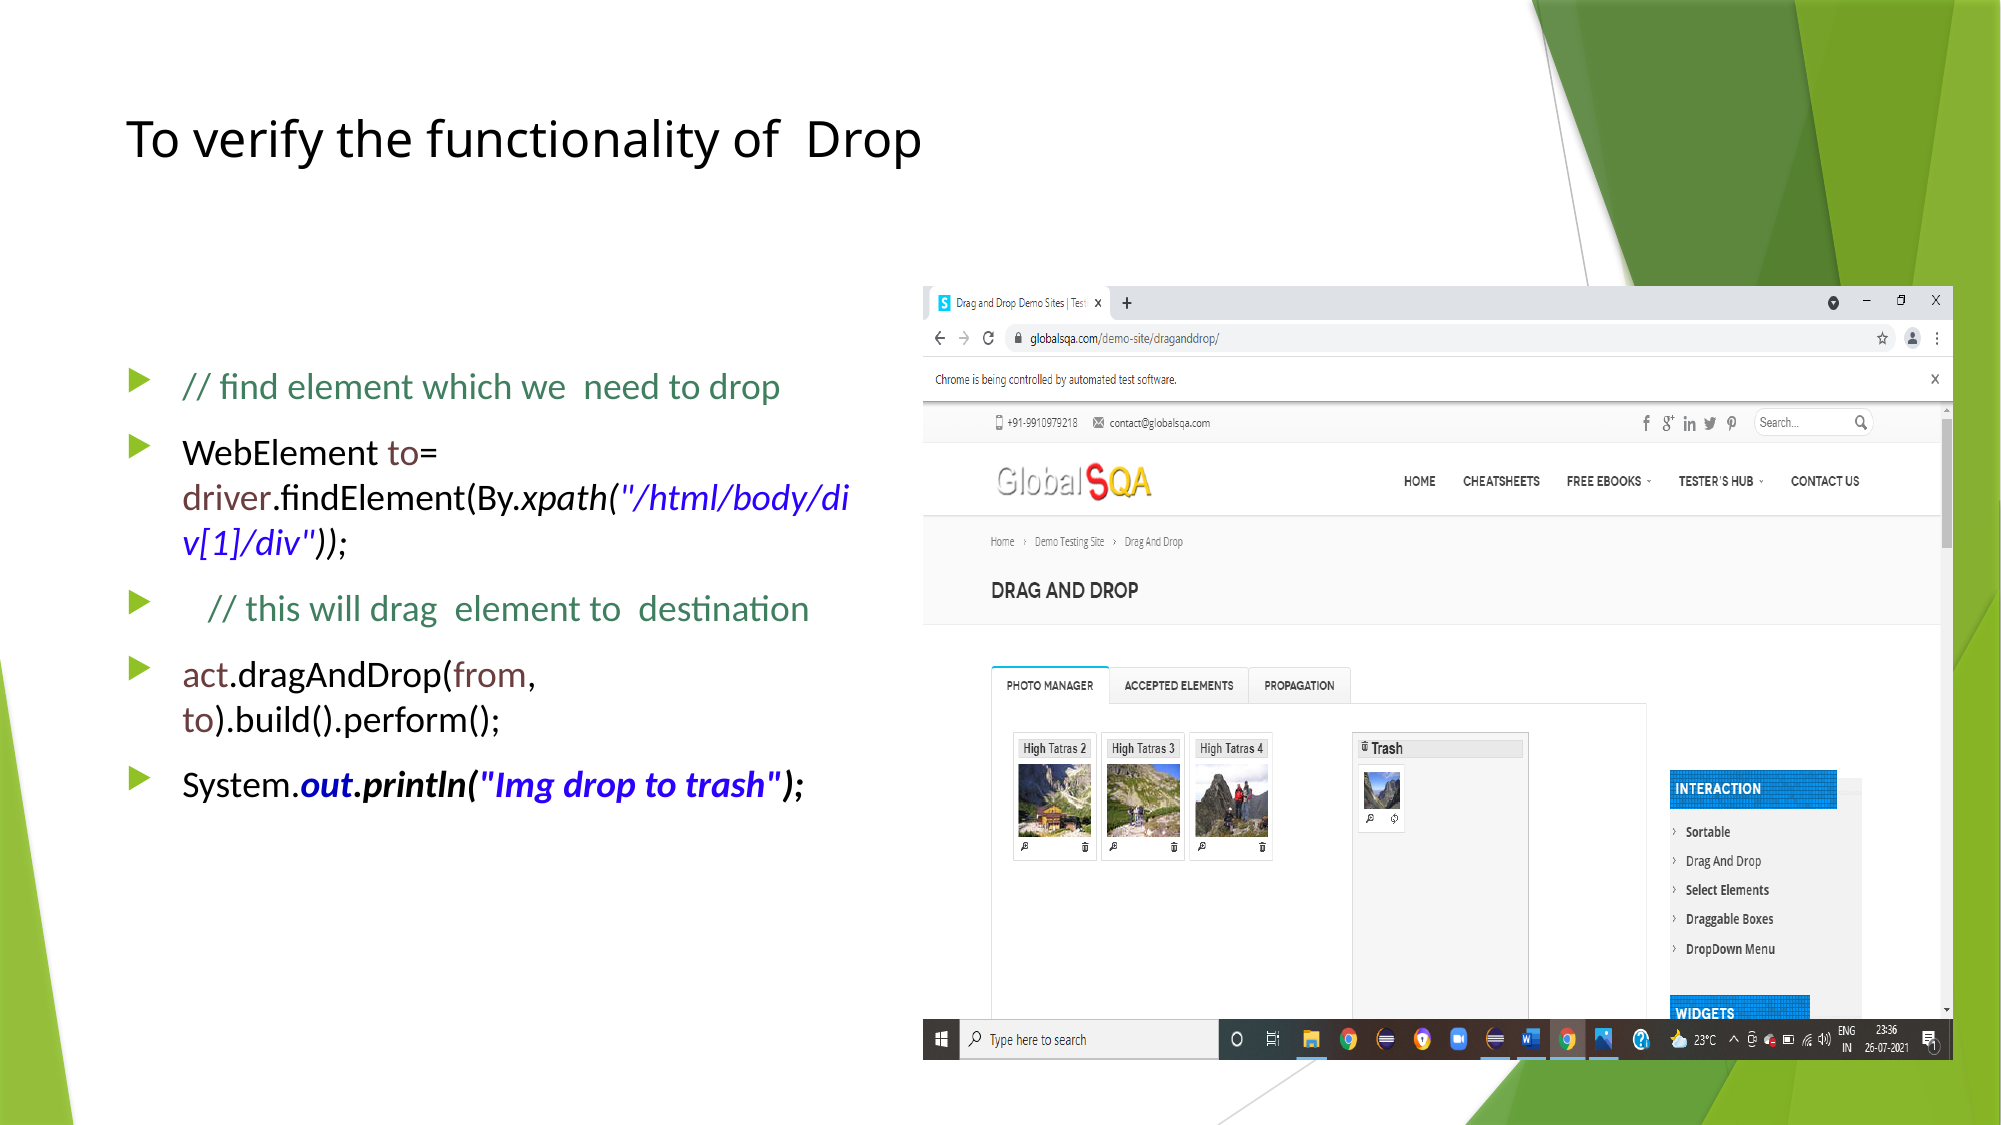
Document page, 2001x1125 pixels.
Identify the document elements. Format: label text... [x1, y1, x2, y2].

list // find element which we need to drop WebElement to= driver.findElement(By.xpath("/html/body/div[1]/div")); // this will drag element to destination act.dragAndDrop(from, to).build().perform(); System.out.println("Img drop to trash"); [111, 354, 873, 992]
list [922, 285, 1953, 1060]
title To verify the functionality of Drop [111, 99, 1754, 208]
